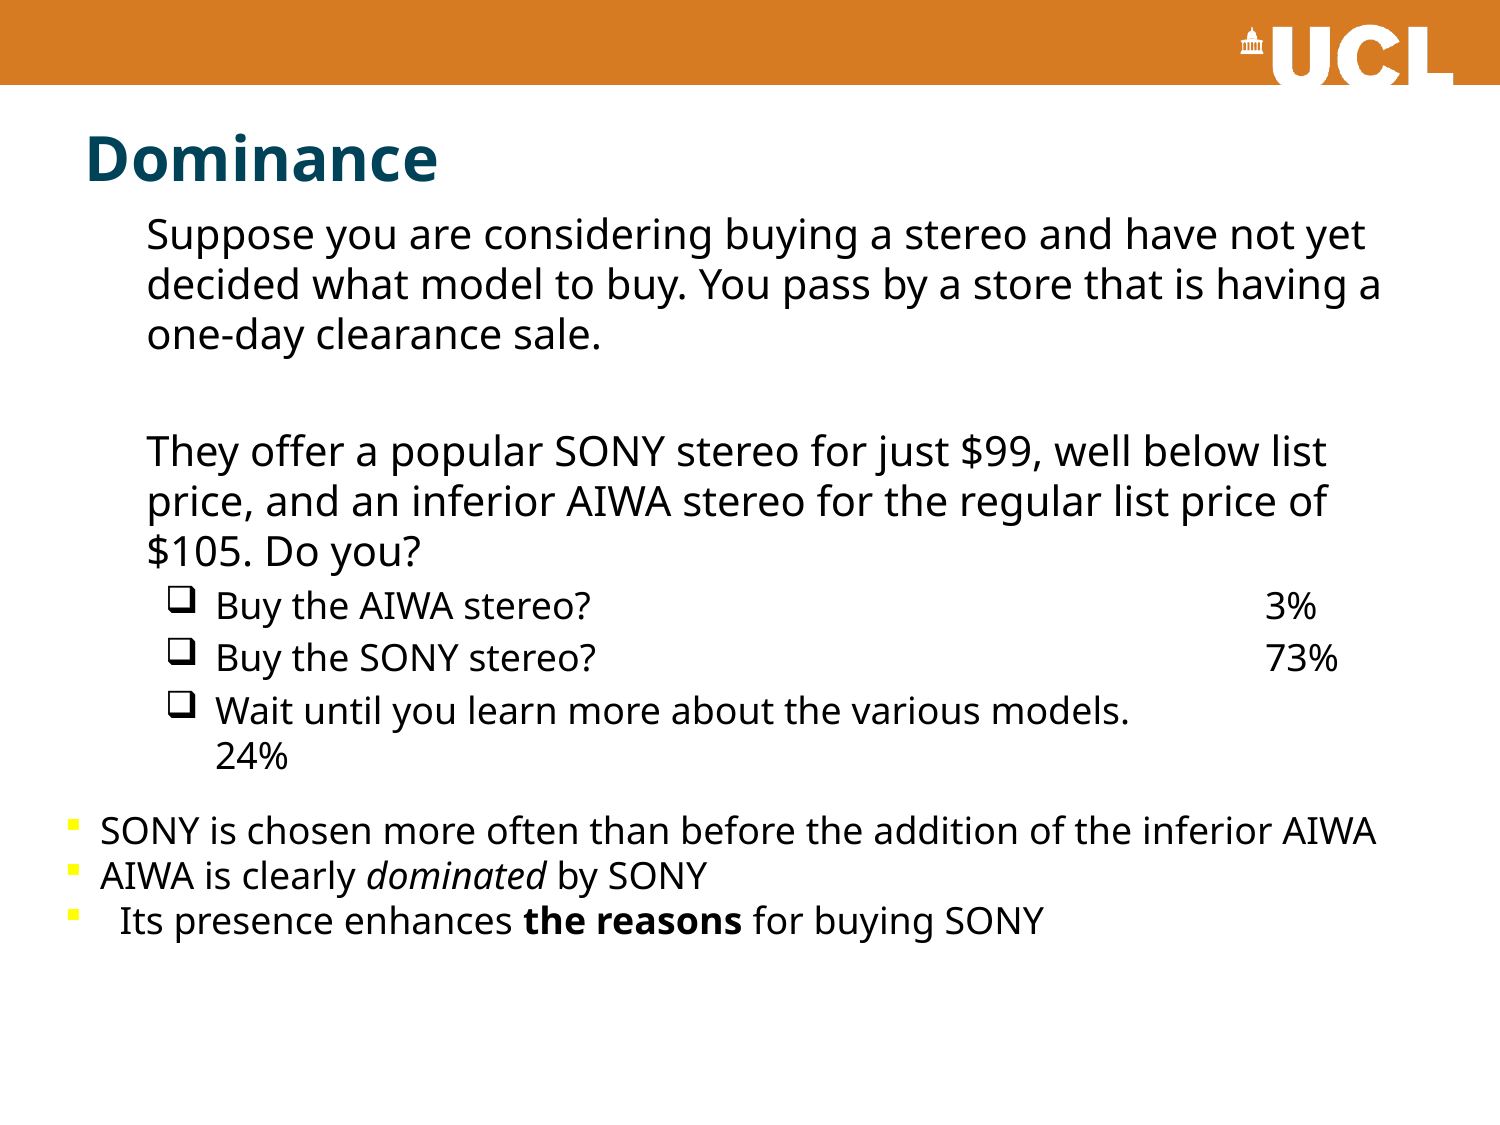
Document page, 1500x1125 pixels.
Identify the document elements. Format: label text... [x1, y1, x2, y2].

list Suppose you are considering buying a stereo and have not yet decided what model to buy. You pass by a store that is having a one-day clearance sale. They offer a popular SONY stereo for just $99, well below list price, and an inferior AIWA stereo for the regular list price of $105. Do you? Buy the AIWA stereo? 3% Buy the SONY stereo? 73% Wait until you learn more about the various models. 24% [75, 200, 1438, 775]
title Dominance [69, 111, 1463, 325]
picture [0, 0, 1500, 85]
text_box SONY is chosen more often than before the addition of the inferior AIWA AIWA is clearly dominated by SONY Its presence enhances the reasons for buying SONY [49, 799, 1463, 995]
